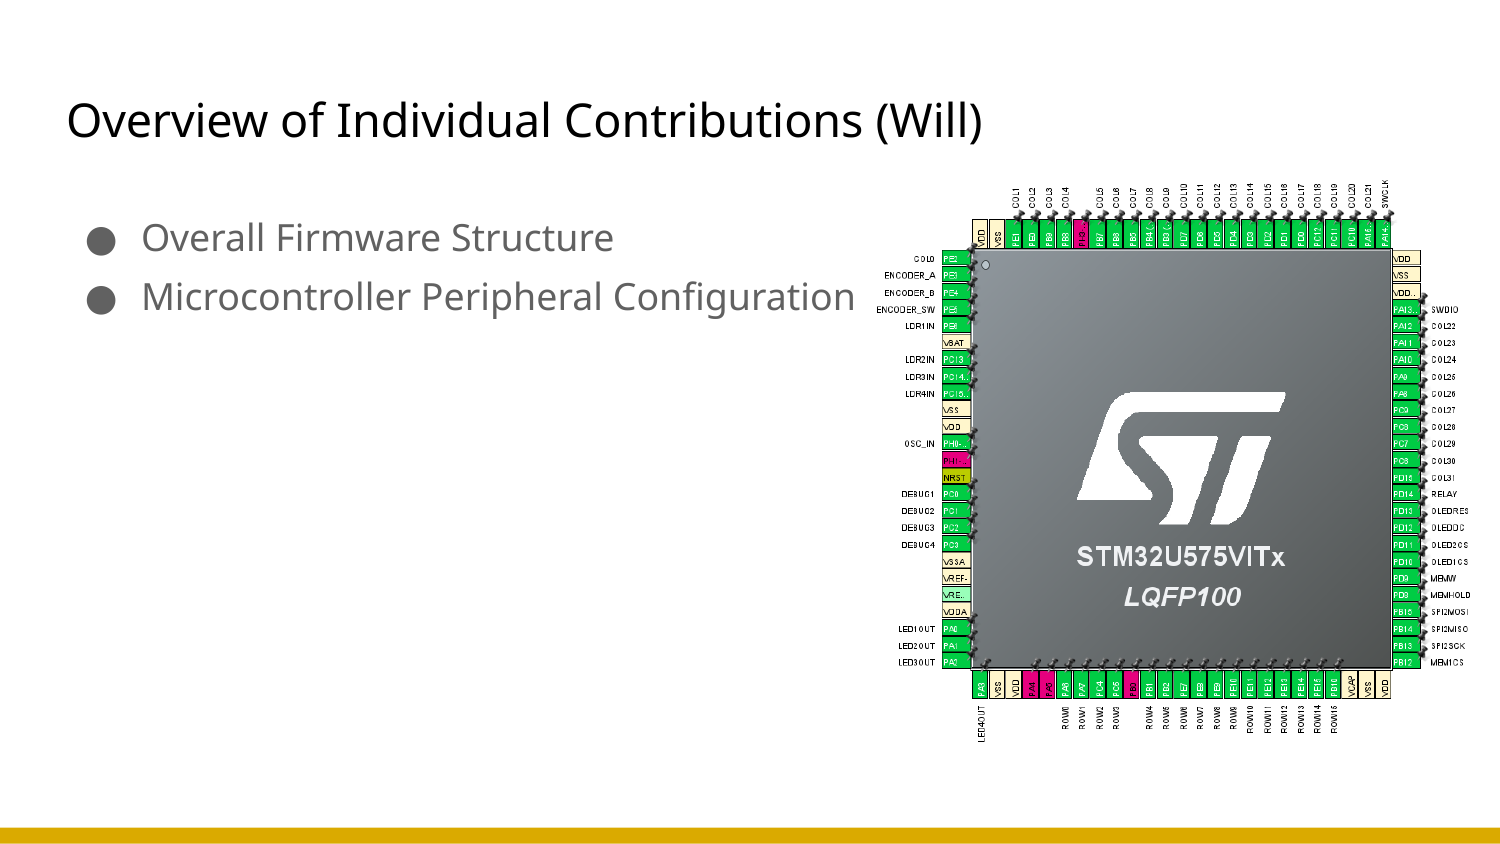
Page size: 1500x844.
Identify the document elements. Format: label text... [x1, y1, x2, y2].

title Overview of Individual Contributions (Will) [51, 72, 1449, 167]
picture [865, 166, 1475, 750]
list Overall Firmware Structure Microcontroller Peripheral Configuration [51, 189, 860, 750]
